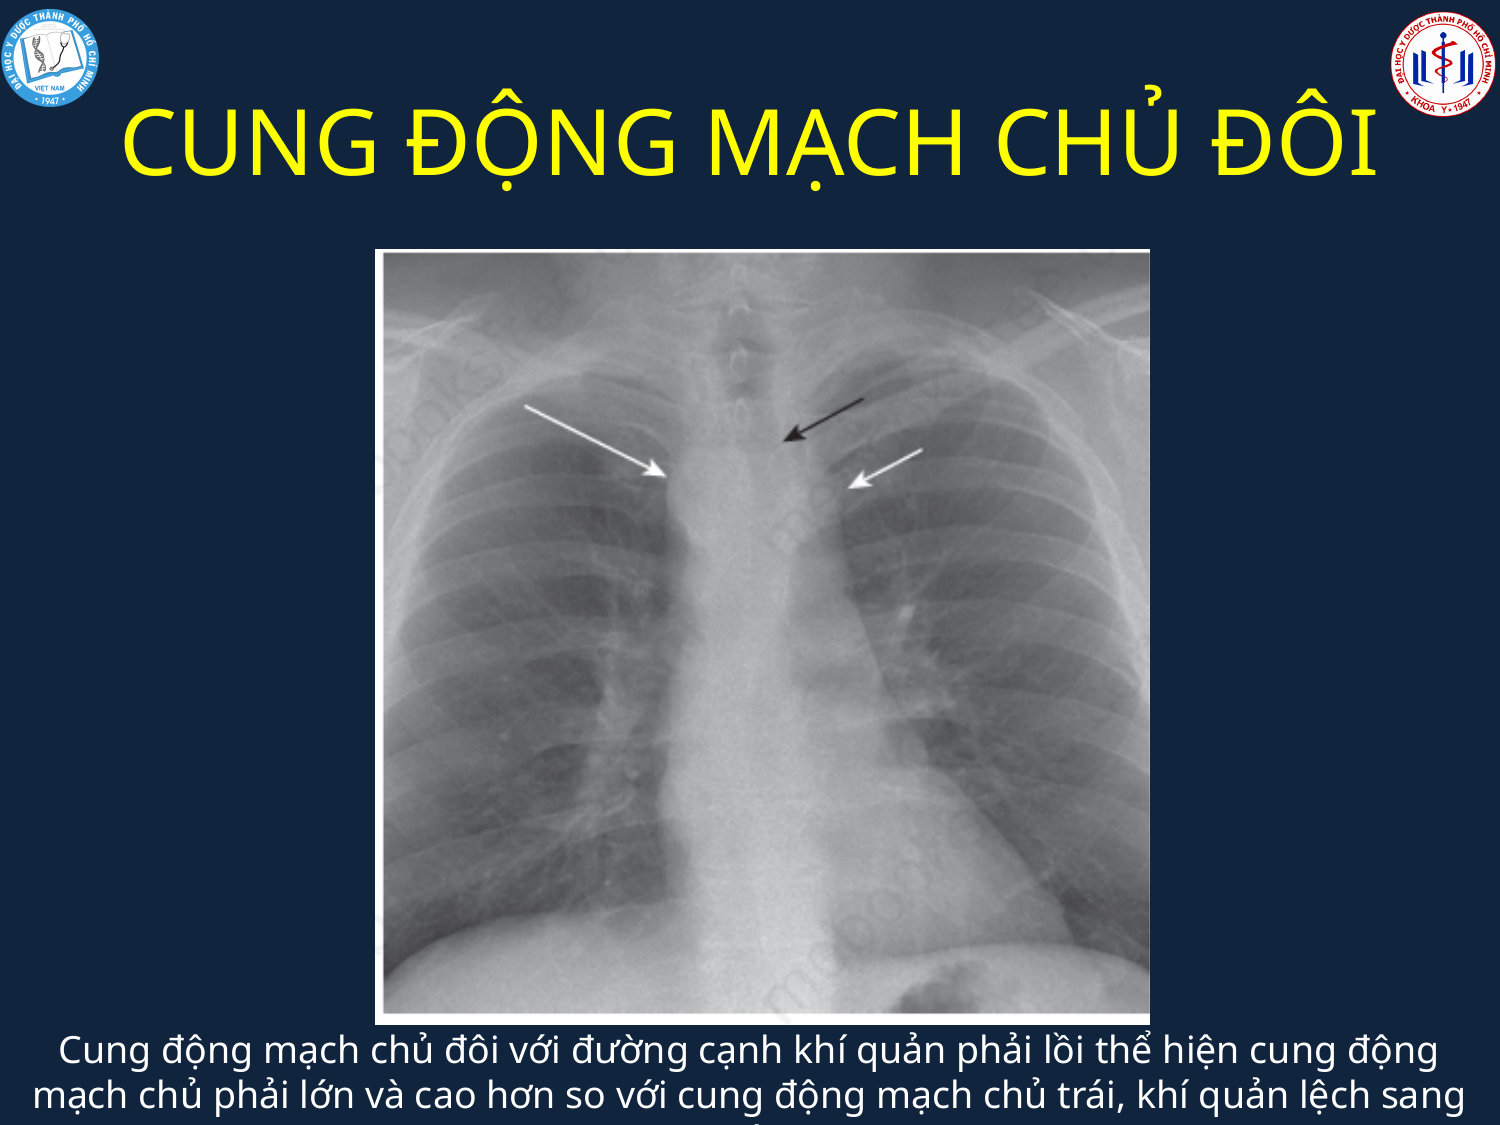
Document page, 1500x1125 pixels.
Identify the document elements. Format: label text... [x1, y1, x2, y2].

picture [0, 7, 100, 108]
title CUNG ĐỘNG MẠCH CHỦ ĐÔI [75, 45, 1425, 233]
picture [1390, 11, 1496, 117]
text_box Cung động mạch chủ đôi với đường cạnh khí quản phải lồi thể hiện cung động mạch chủ phải lớn và cao hơn so với cung động mạch chủ trái, khí quản lệch sang trái. [0, 1018, 1500, 1125]
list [374, 249, 1151, 1026]
